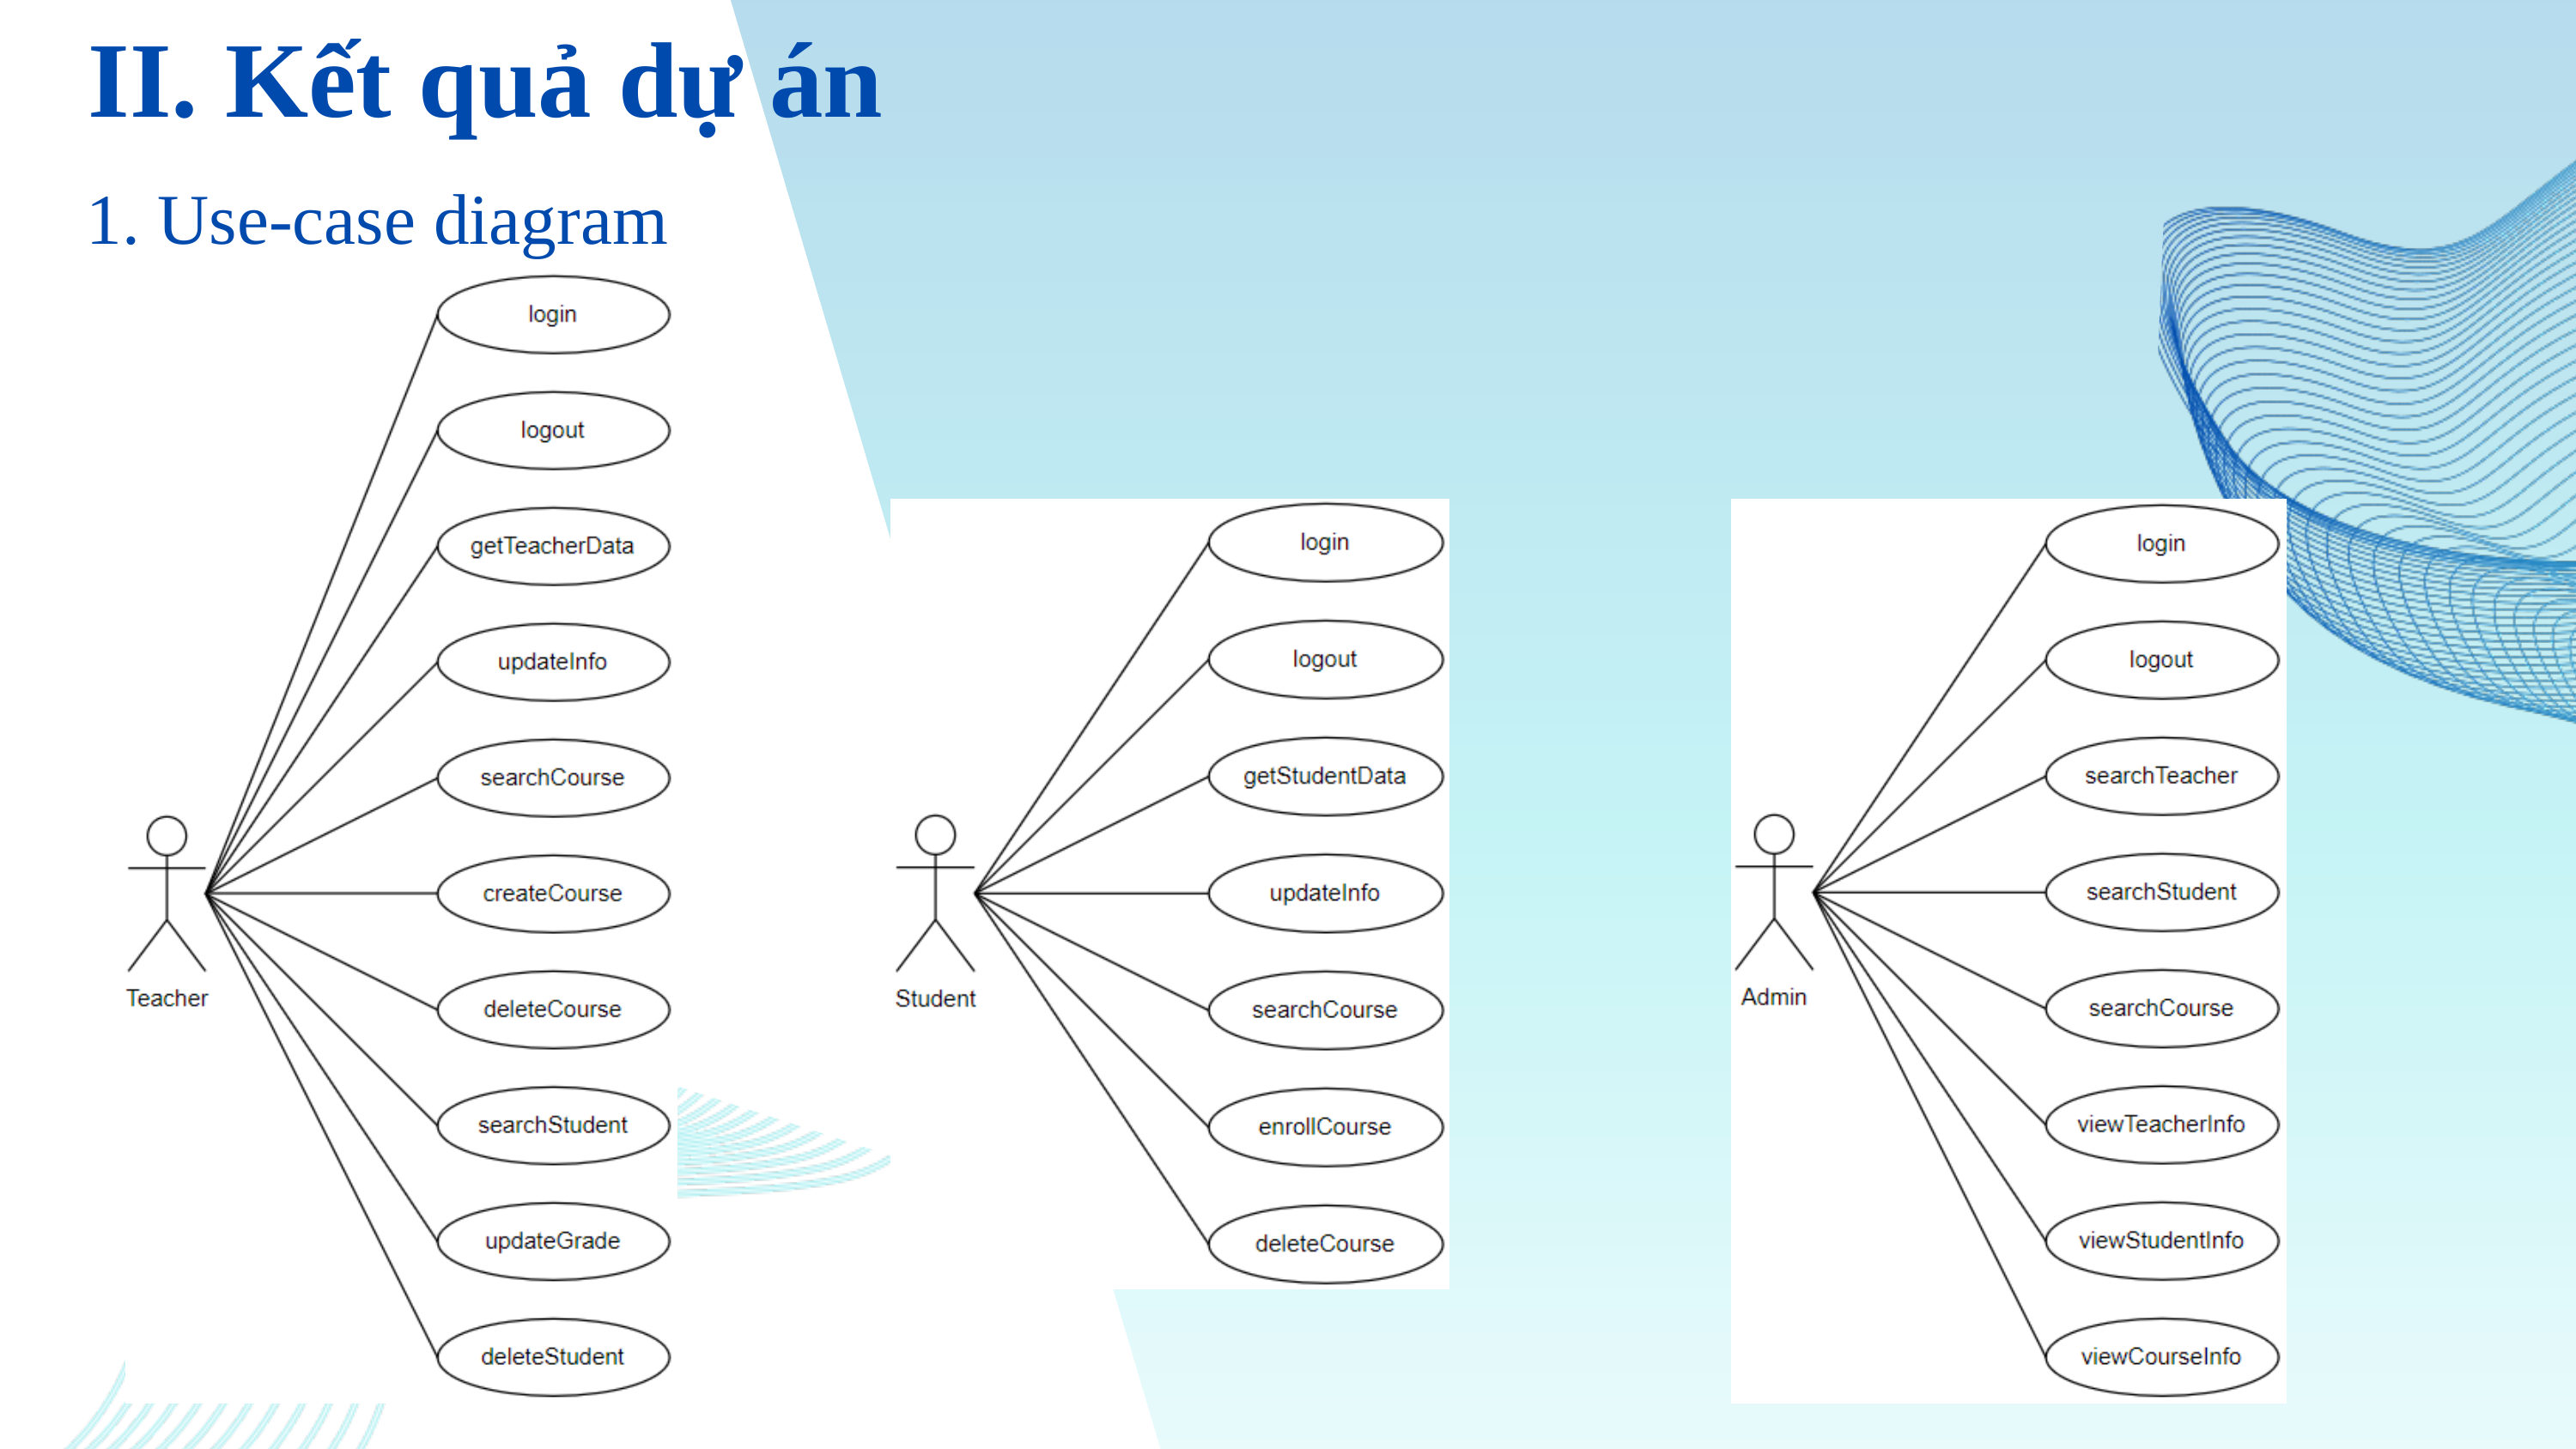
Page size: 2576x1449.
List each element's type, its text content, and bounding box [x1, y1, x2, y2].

text_box [0, 865, 1081, 1449]
text_box 1. Use-case diagram [26, 158, 2523, 259]
picture [125, 270, 677, 1404]
text_box [730, 0, 2576, 158]
text_box [807, 259, 2576, 1449]
picture [890, 498, 1449, 1289]
text_box [2151, 33, 2576, 823]
text_box II. Kết quả dự án [88, 30, 1429, 139]
picture [1731, 498, 2287, 1404]
